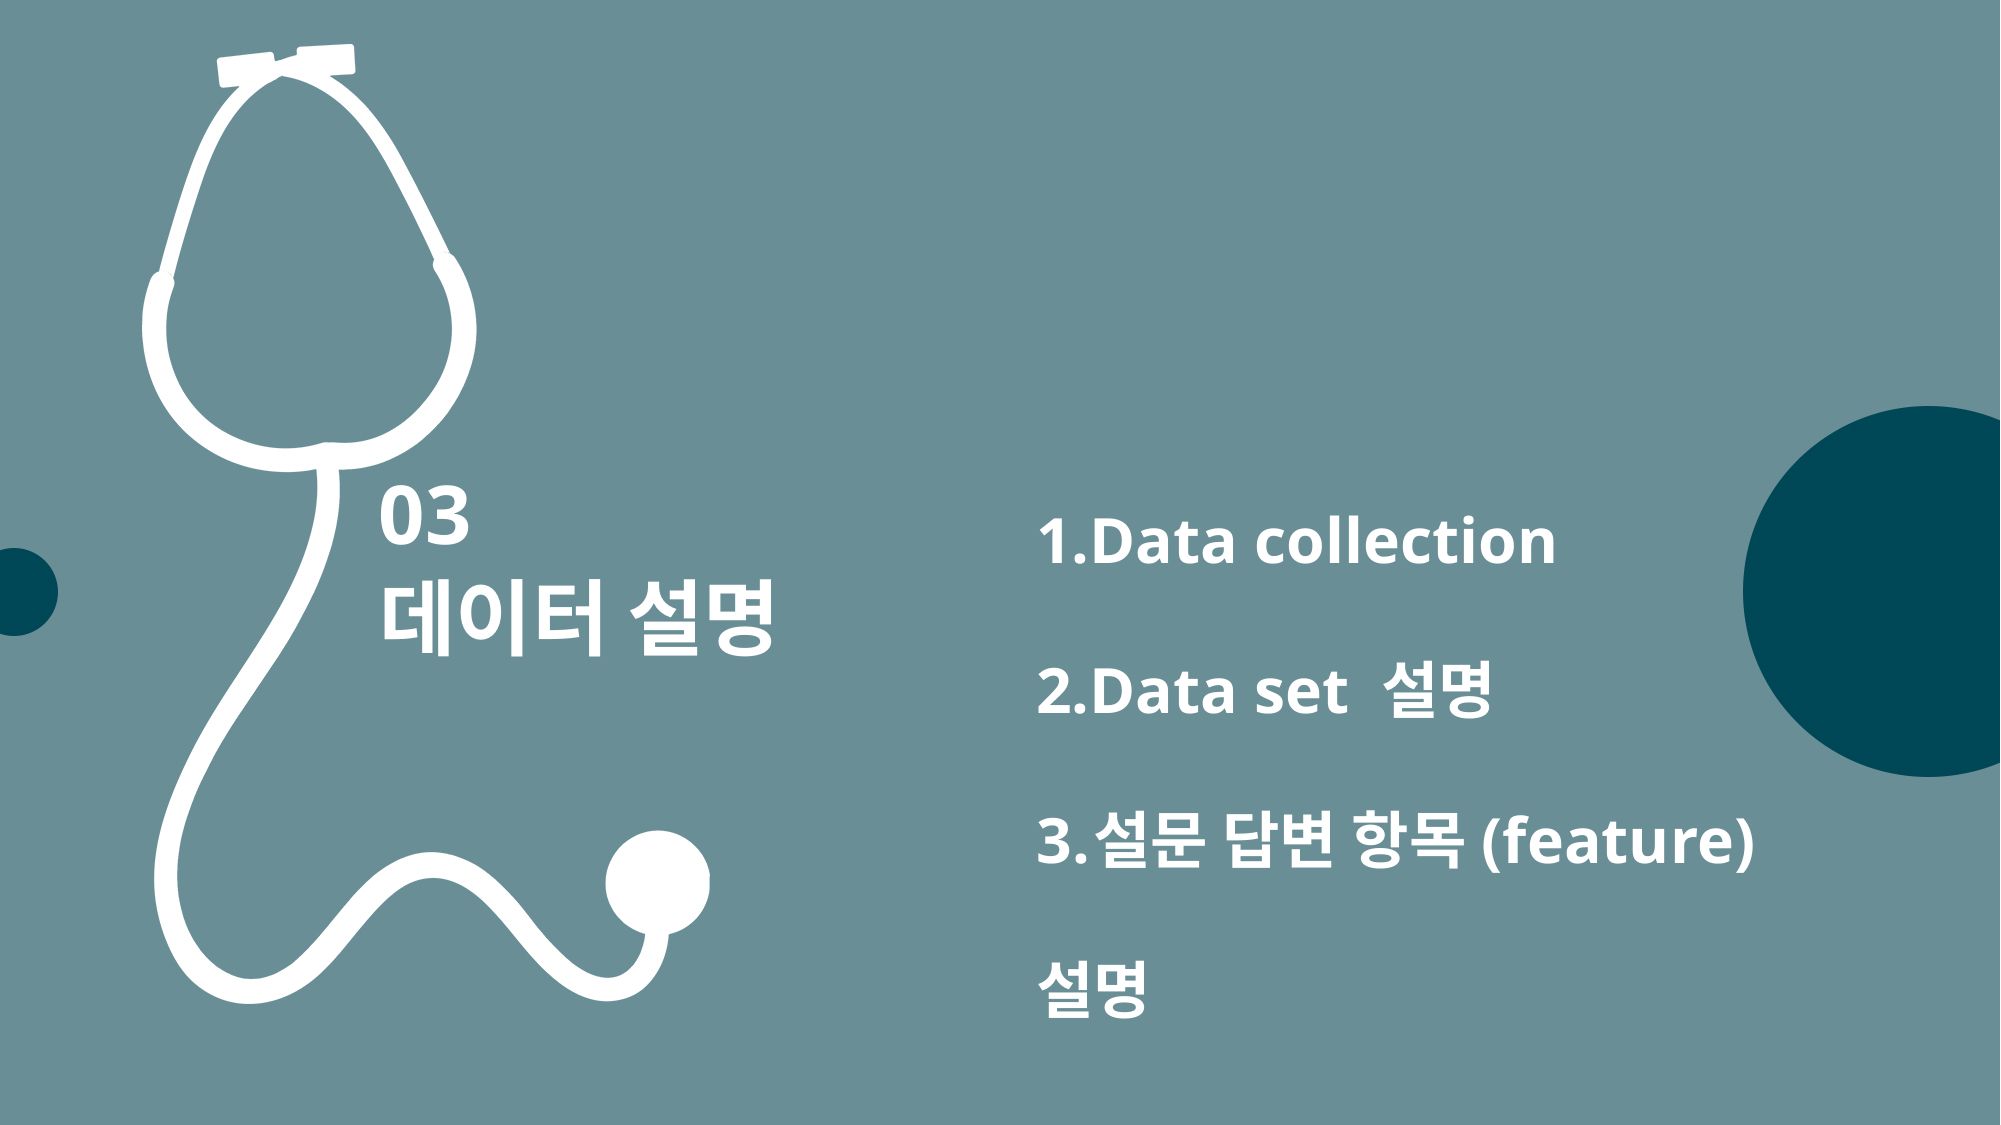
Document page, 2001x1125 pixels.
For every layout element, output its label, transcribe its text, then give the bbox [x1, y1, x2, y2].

text_box Data collection Data set 설명 설문 답변 항목(feature) 설명 [1028, 418, 1860, 1034]
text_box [371, 455, 927, 559]
picture [0, 0, 2000, 1125]
